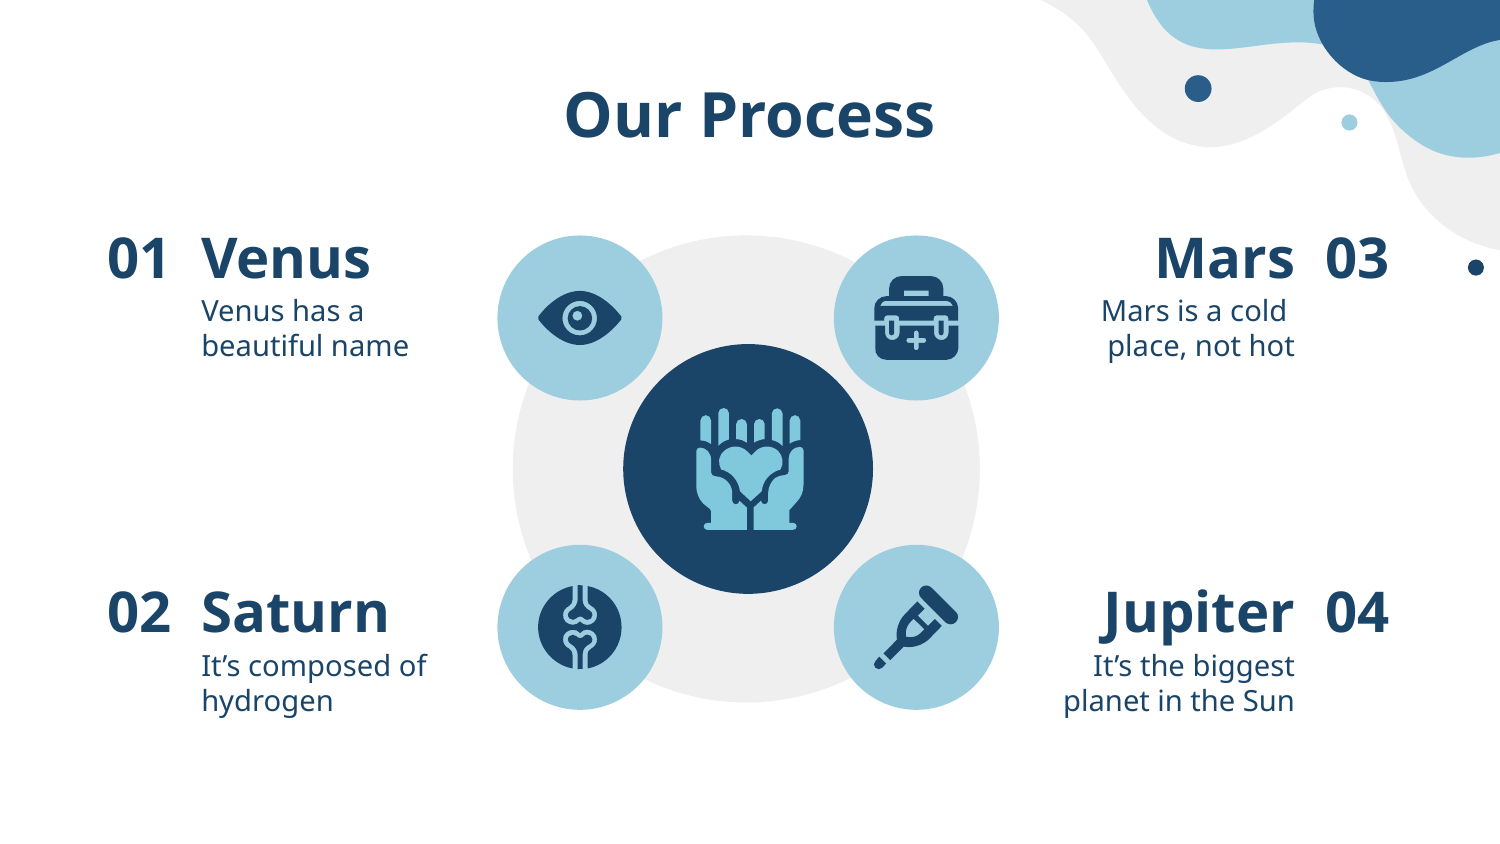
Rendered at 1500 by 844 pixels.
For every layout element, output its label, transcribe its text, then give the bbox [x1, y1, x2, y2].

text_box 03 [1310, 226, 1488, 286]
text_box Jupiter [985, 580, 1310, 639]
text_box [537, 290, 623, 346]
text_box [512, 235, 980, 703]
text_box [497, 544, 663, 710]
text_box Venus [187, 226, 542, 286]
text_box [497, 235, 663, 401]
text_box 04 [1310, 580, 1488, 639]
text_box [873, 275, 959, 361]
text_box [537, 584, 622, 670]
text_box It’s the biggest planet in the Sun [1026, 632, 1311, 727]
title Our Process [88, 59, 1412, 154]
text_box Mars is a cold place, not hot [1026, 276, 1311, 371]
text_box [873, 585, 960, 670]
text_box [623, 344, 874, 594]
text_box Venus has a beautiful name [186, 276, 470, 371]
text_box [833, 235, 999, 401]
text_box [833, 544, 999, 710]
text_box It’s composed of hydrogen [186, 632, 470, 727]
text_box 01 [77, 226, 187, 286]
text_box Mars [954, 226, 1310, 286]
text_box 02 [77, 580, 187, 639]
text_box Saturn [187, 580, 511, 639]
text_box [695, 407, 804, 531]
